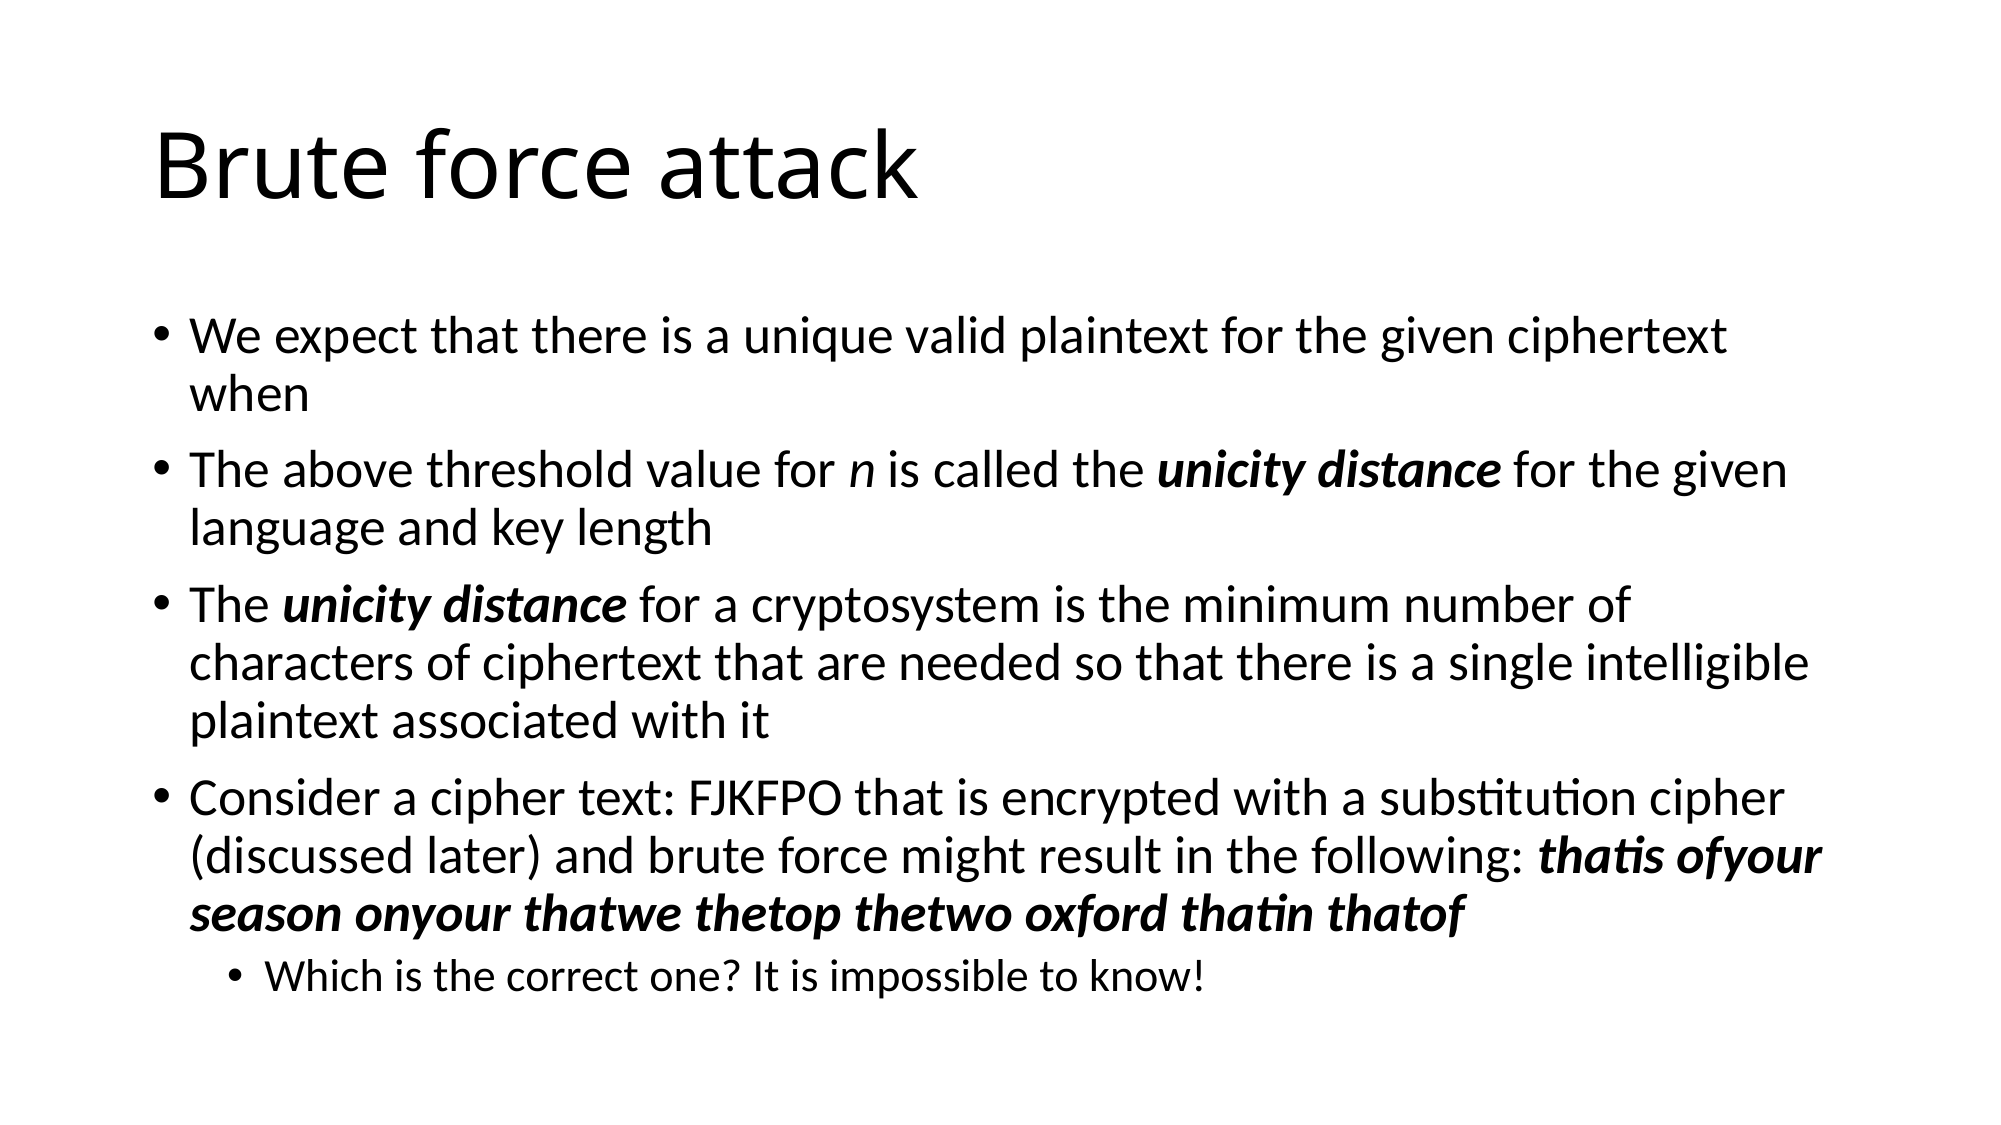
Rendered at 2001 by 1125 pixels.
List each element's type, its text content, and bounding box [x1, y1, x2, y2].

title Brute force attack [137, 59, 1863, 278]
